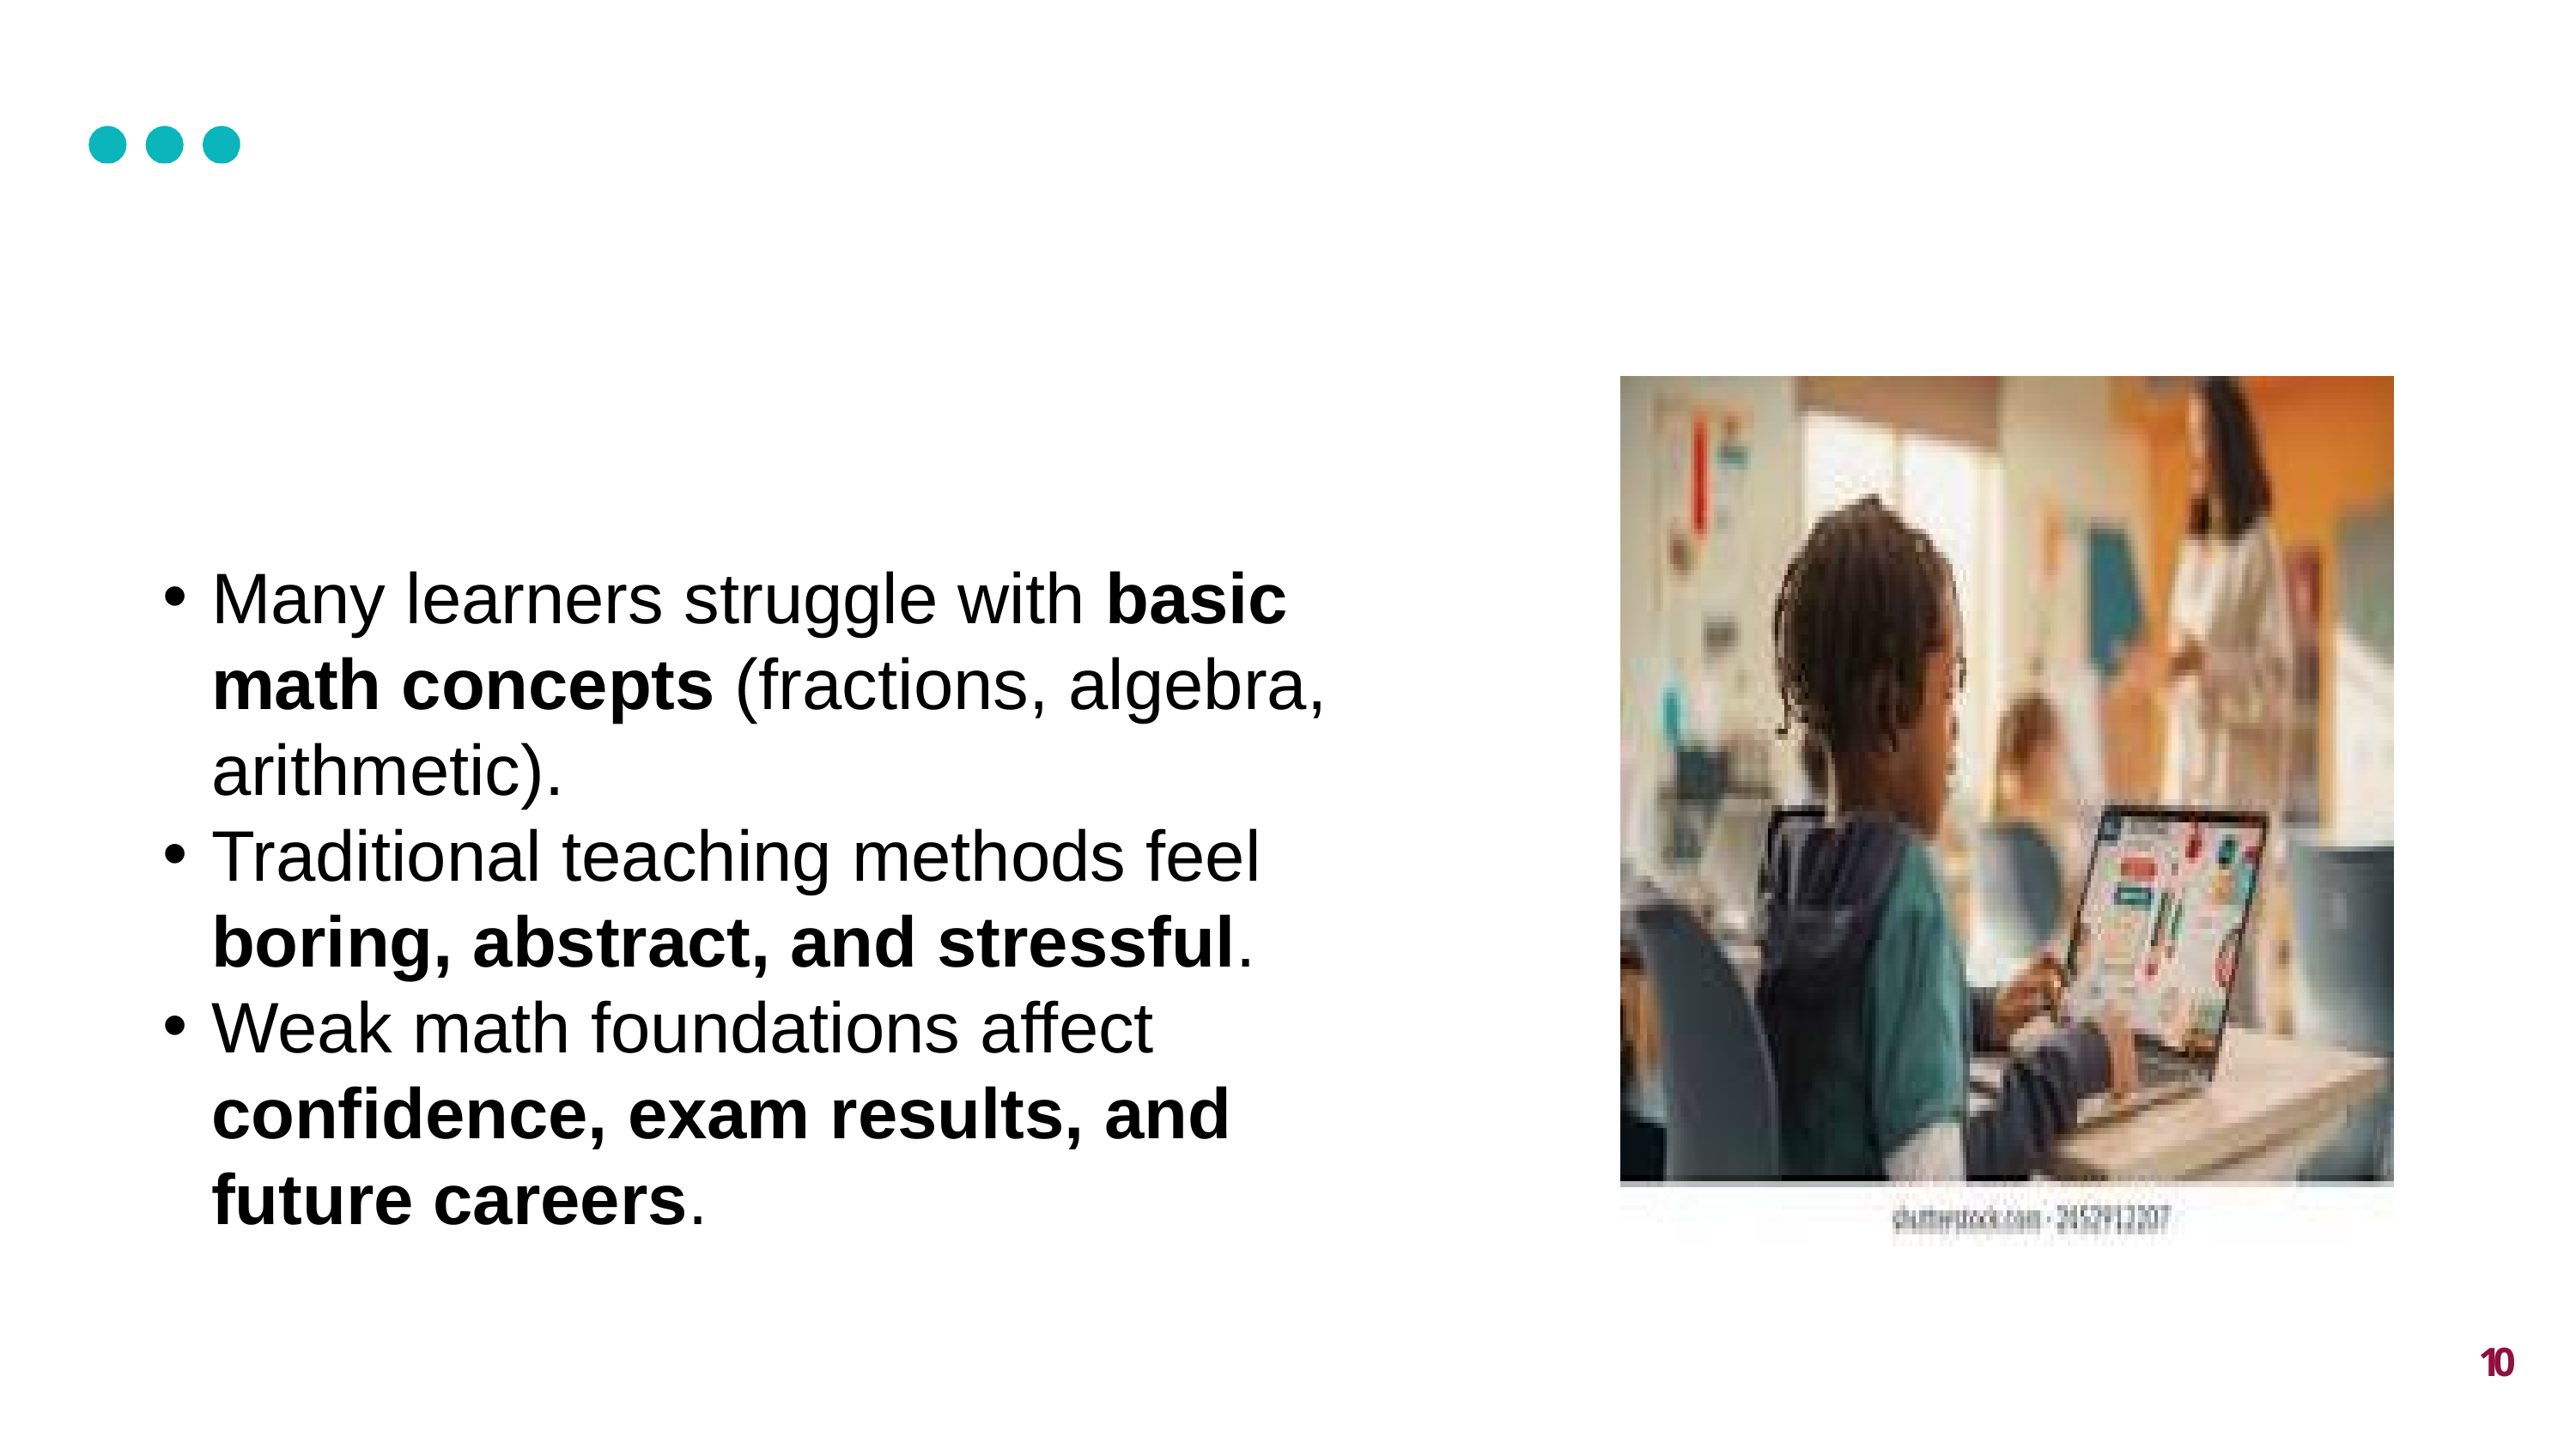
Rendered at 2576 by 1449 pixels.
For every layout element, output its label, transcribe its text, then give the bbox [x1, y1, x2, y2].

text_box [88, 125, 127, 164]
text_box [145, 125, 184, 164]
text_box Many learners struggle with basic math concepts (fractions, algebra, arithmetic). Traditional teaching methods feel boring, abstract, and stressful. Weak math foundations affect confidence, exam results, and future careers. [162, 548, 1385, 1240]
text_box 10 [2476, 1335, 2516, 1385]
text_box [202, 125, 240, 164]
picture [1620, 376, 2394, 1246]
